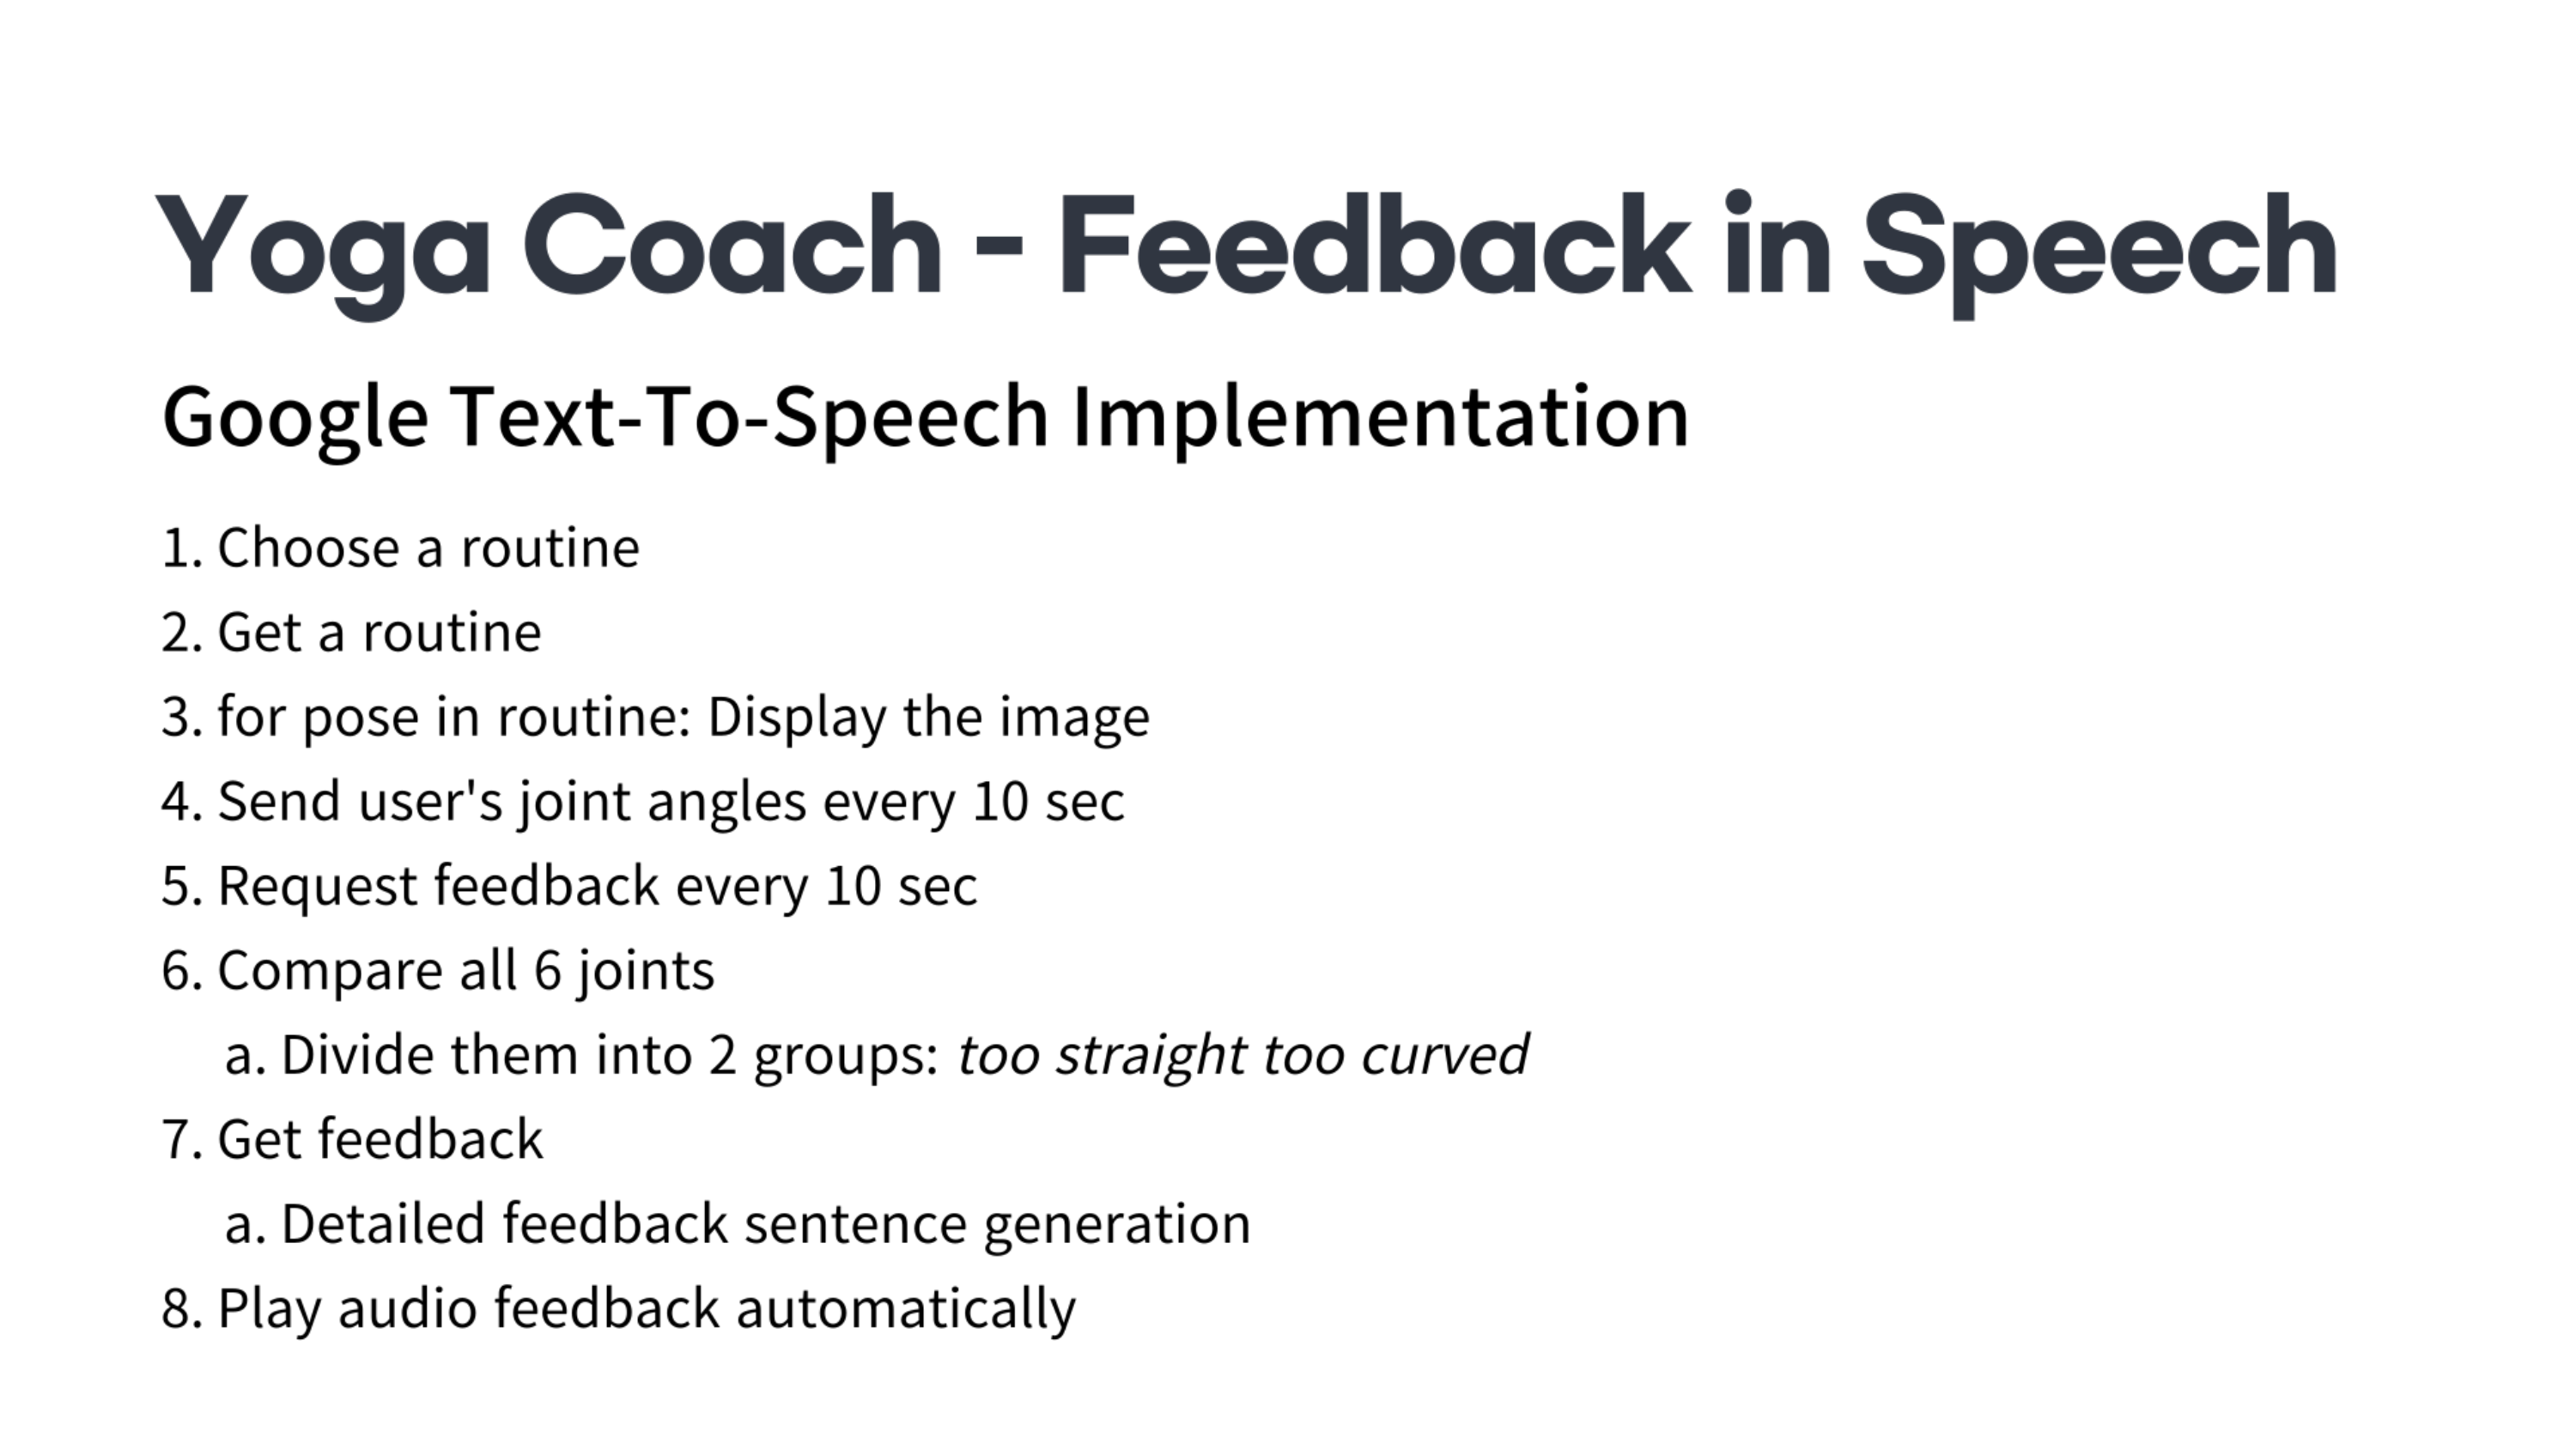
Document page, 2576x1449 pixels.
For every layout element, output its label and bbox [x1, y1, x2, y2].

picture [118, 128, 2449, 1394]
